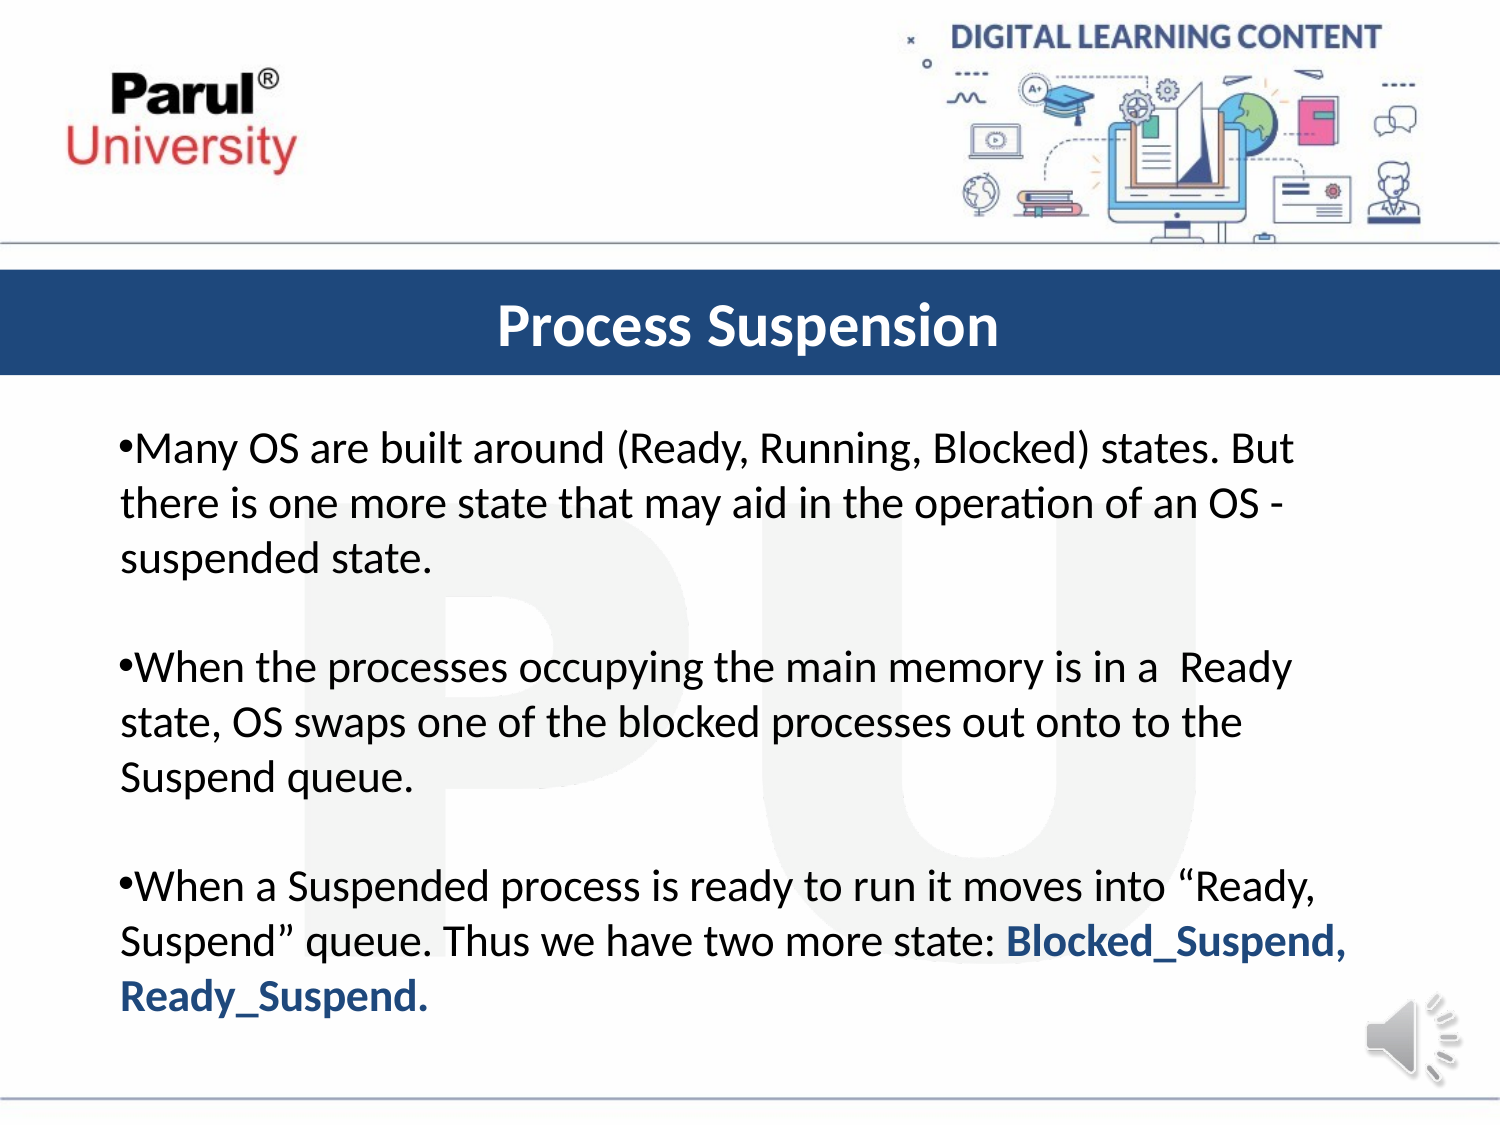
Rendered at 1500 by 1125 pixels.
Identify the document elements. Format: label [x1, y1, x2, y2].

text_box [0, 0, 1500, 1125]
picture [1364, 989, 1465, 1090]
